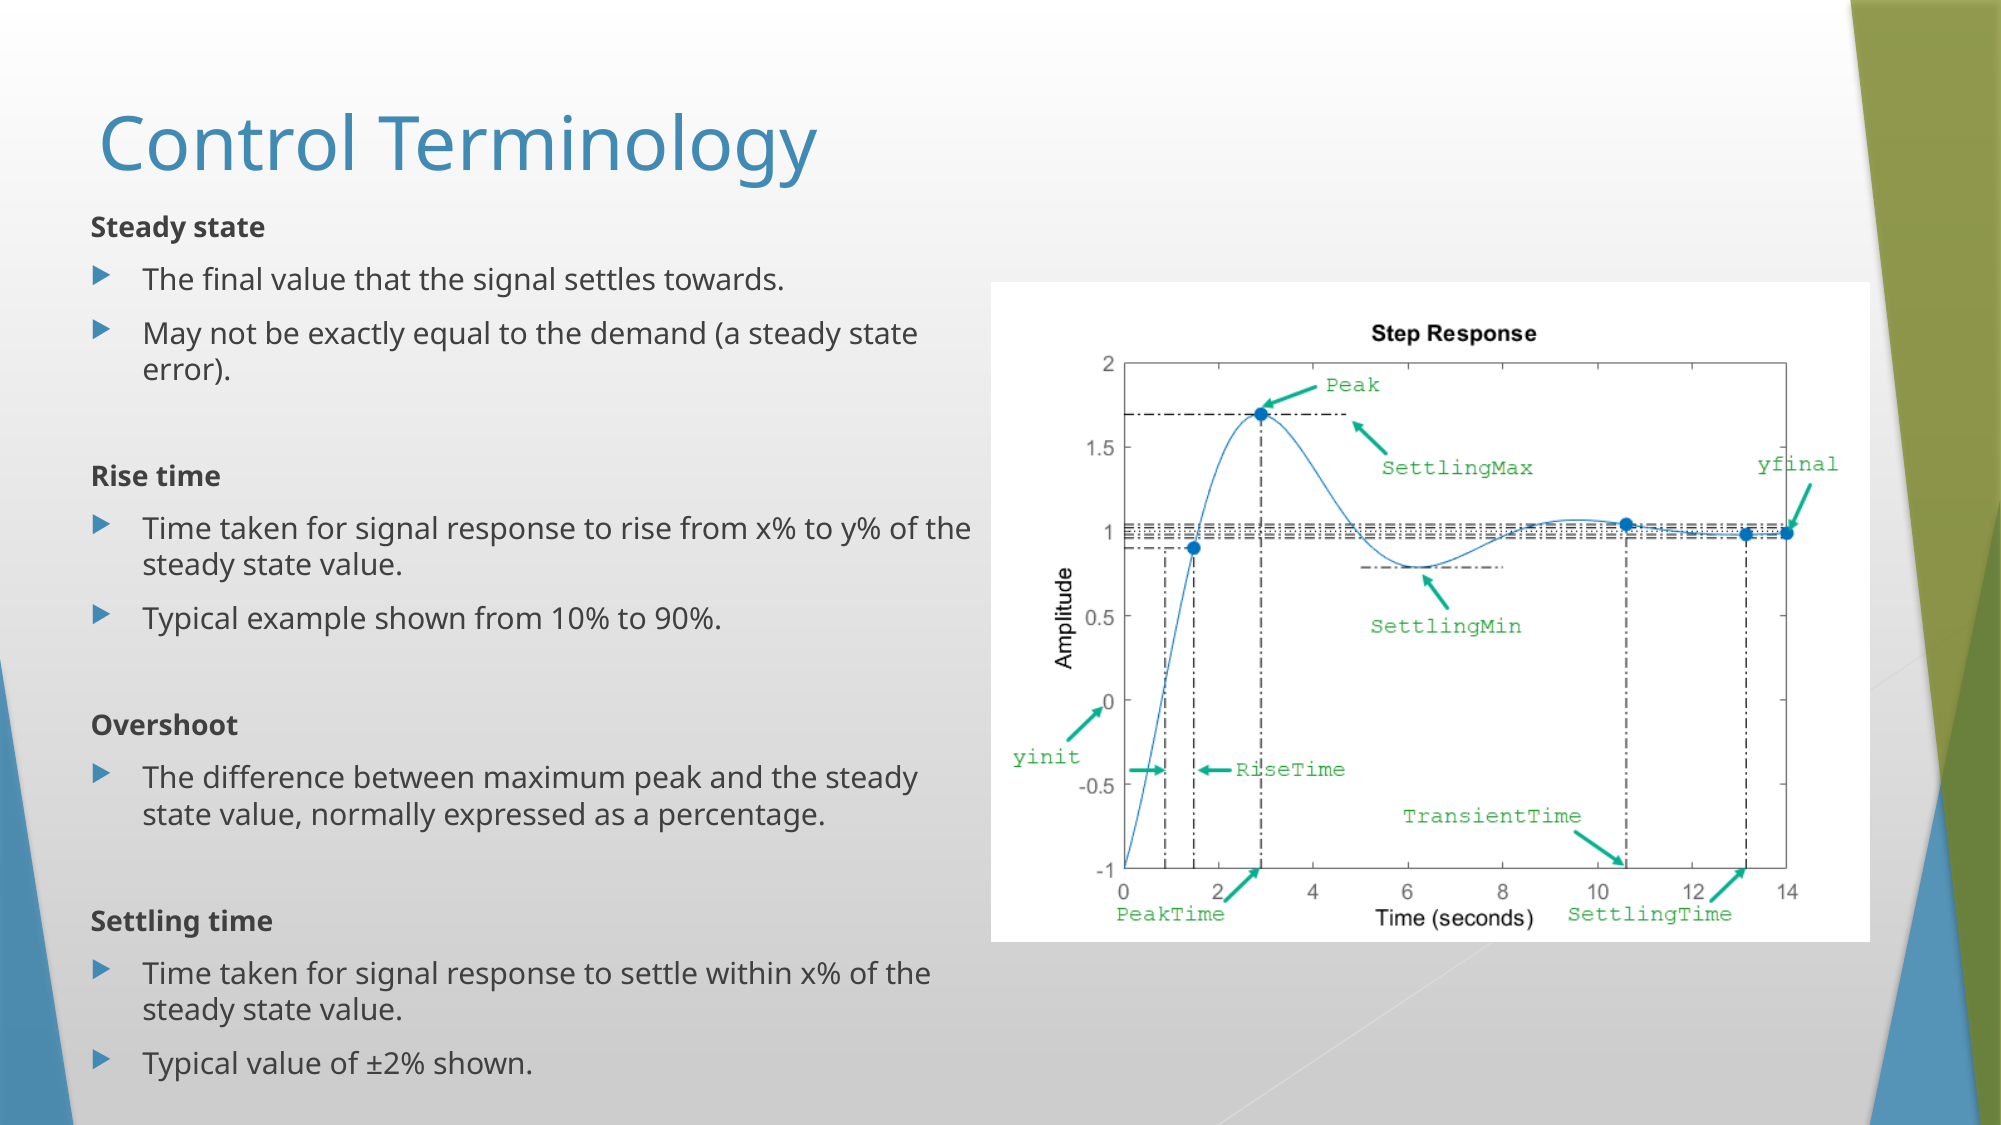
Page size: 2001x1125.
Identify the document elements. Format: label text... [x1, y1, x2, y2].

text_box Control Terminology [83, 87, 1648, 194]
picture [991, 282, 1870, 942]
